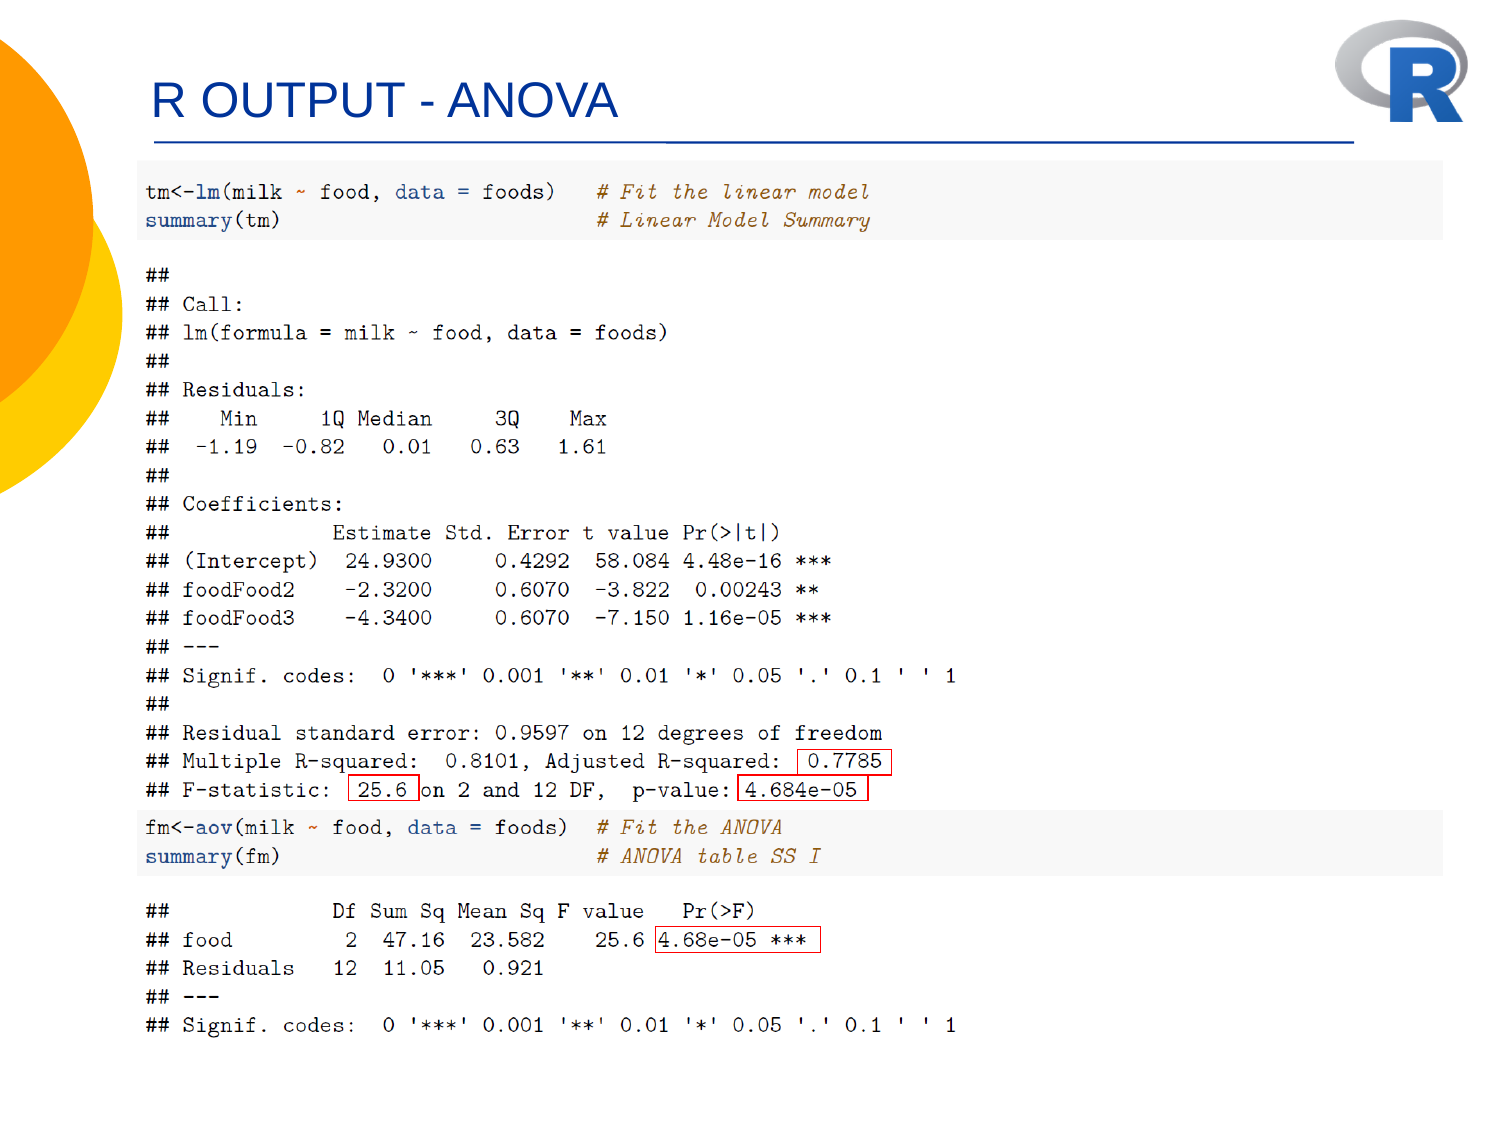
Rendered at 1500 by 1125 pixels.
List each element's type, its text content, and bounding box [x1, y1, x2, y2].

picture [1334, 19, 1468, 123]
title R OUTPUT - ANOVA [135, 19, 1401, 136]
picture [129, 152, 1447, 1059]
